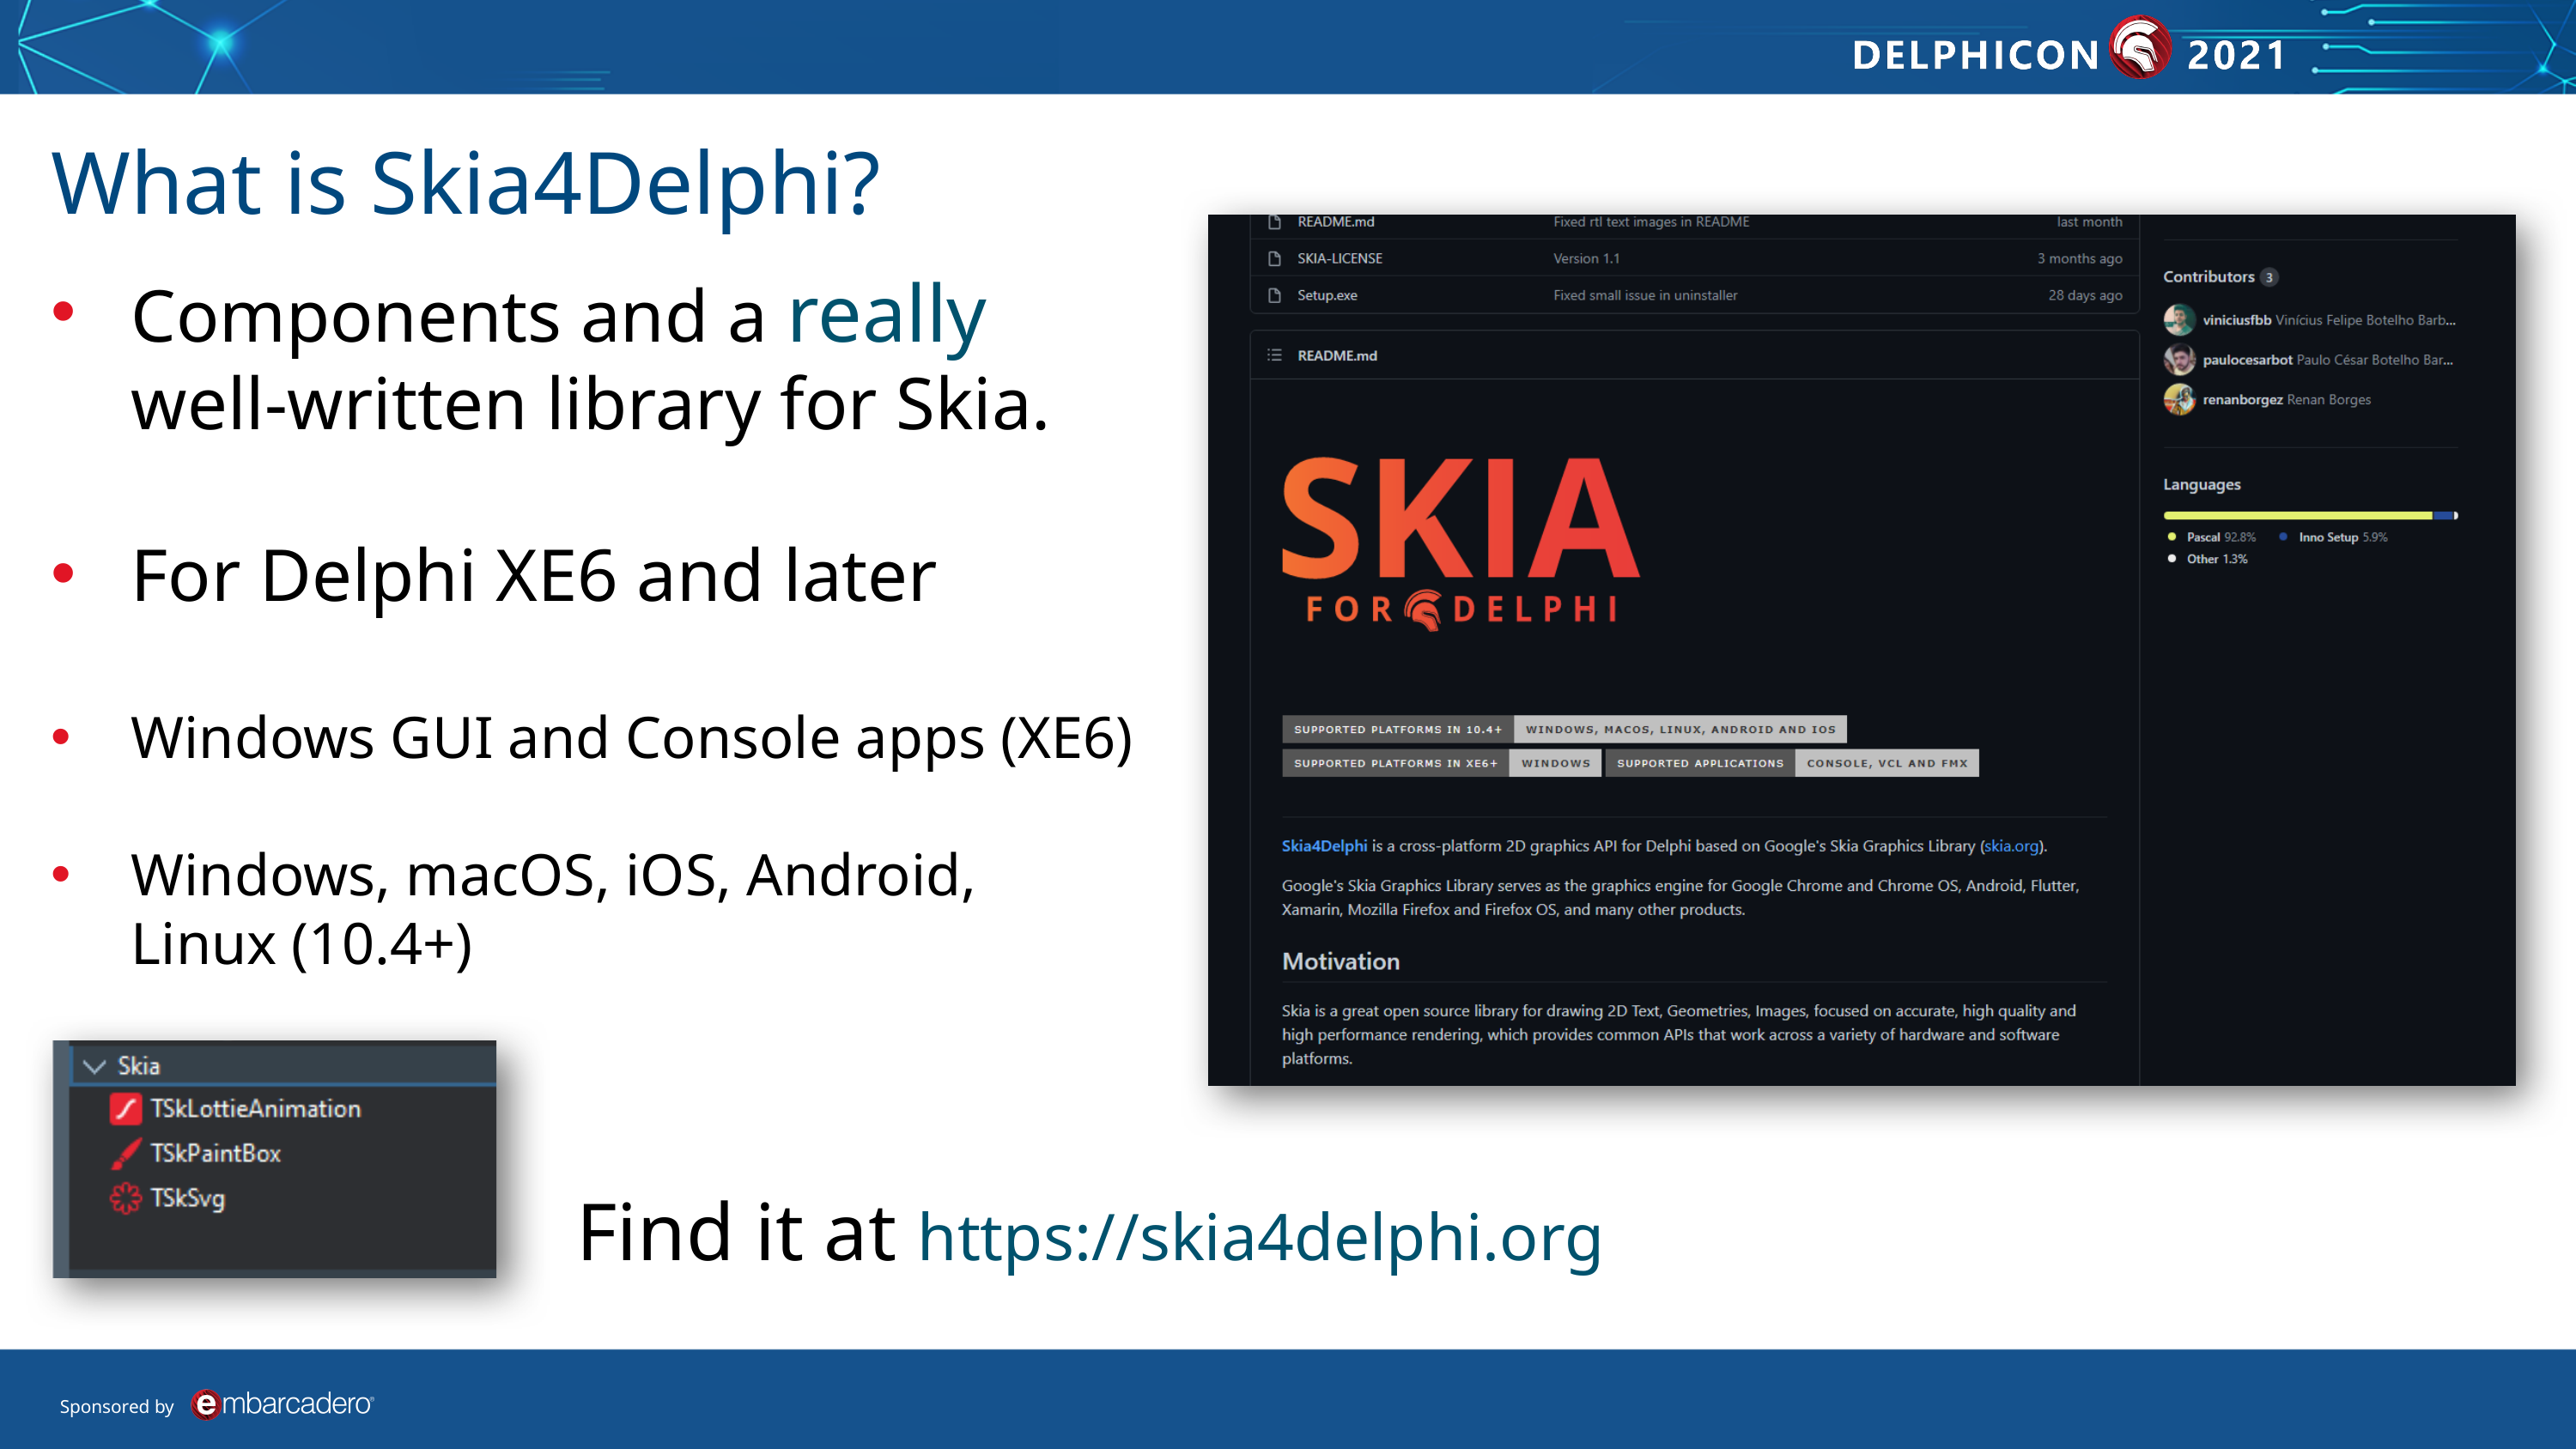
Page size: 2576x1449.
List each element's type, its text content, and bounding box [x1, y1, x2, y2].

list Find it at https://skia4delphi.org [550, 1108, 1999, 1302]
text_box Components and a really well-written library for Skia. For Delphi XE6 and later Windows GUI and Console apps (XE6) Windows, macOS, iOS, Android, Linux (10.4+) [25, 238, 1163, 987]
picture [0, 0, 2576, 1449]
title What is Skia4Delphi? [25, 64, 2344, 258]
